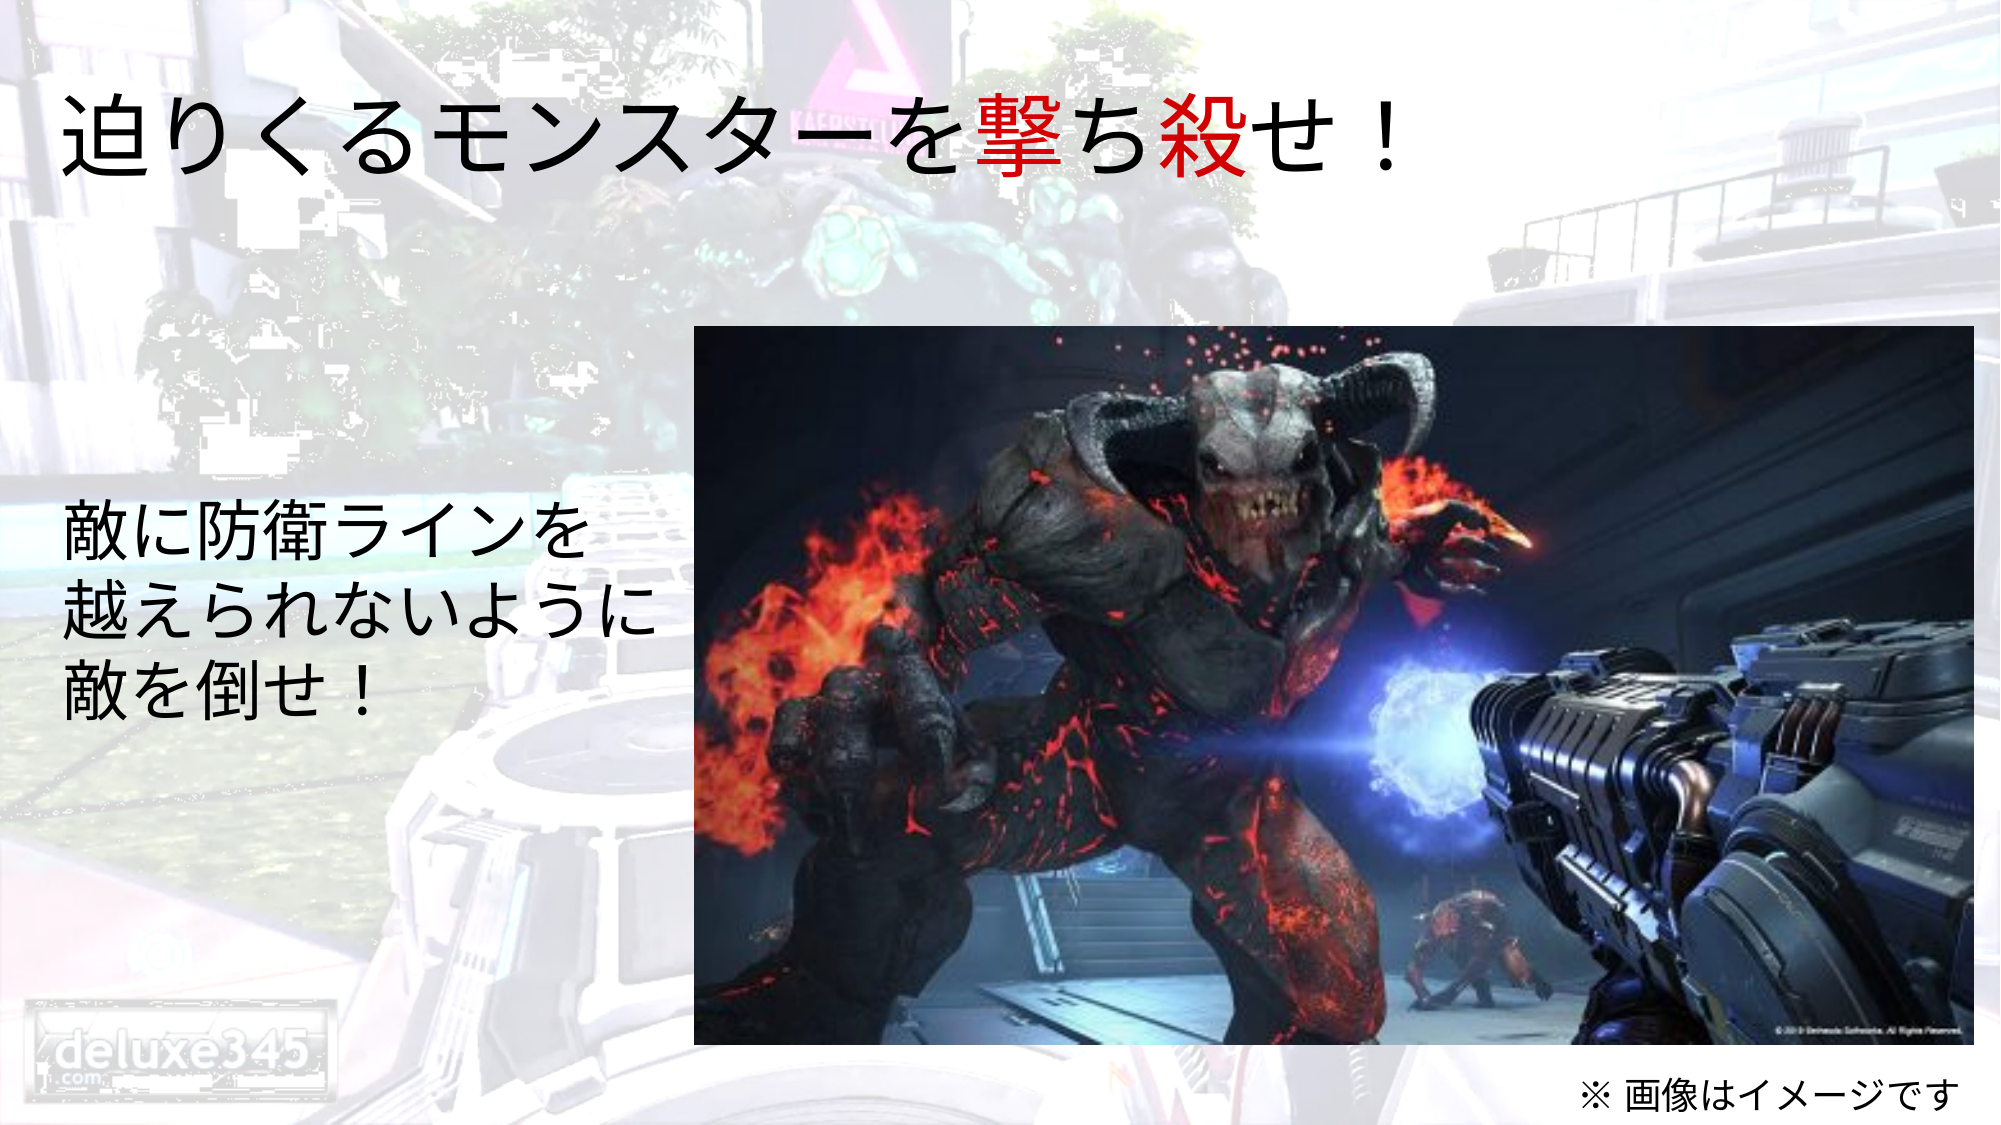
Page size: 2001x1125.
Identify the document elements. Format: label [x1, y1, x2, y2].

picture [0, 0, 2000, 1125]
list [694, 326, 1974, 1046]
